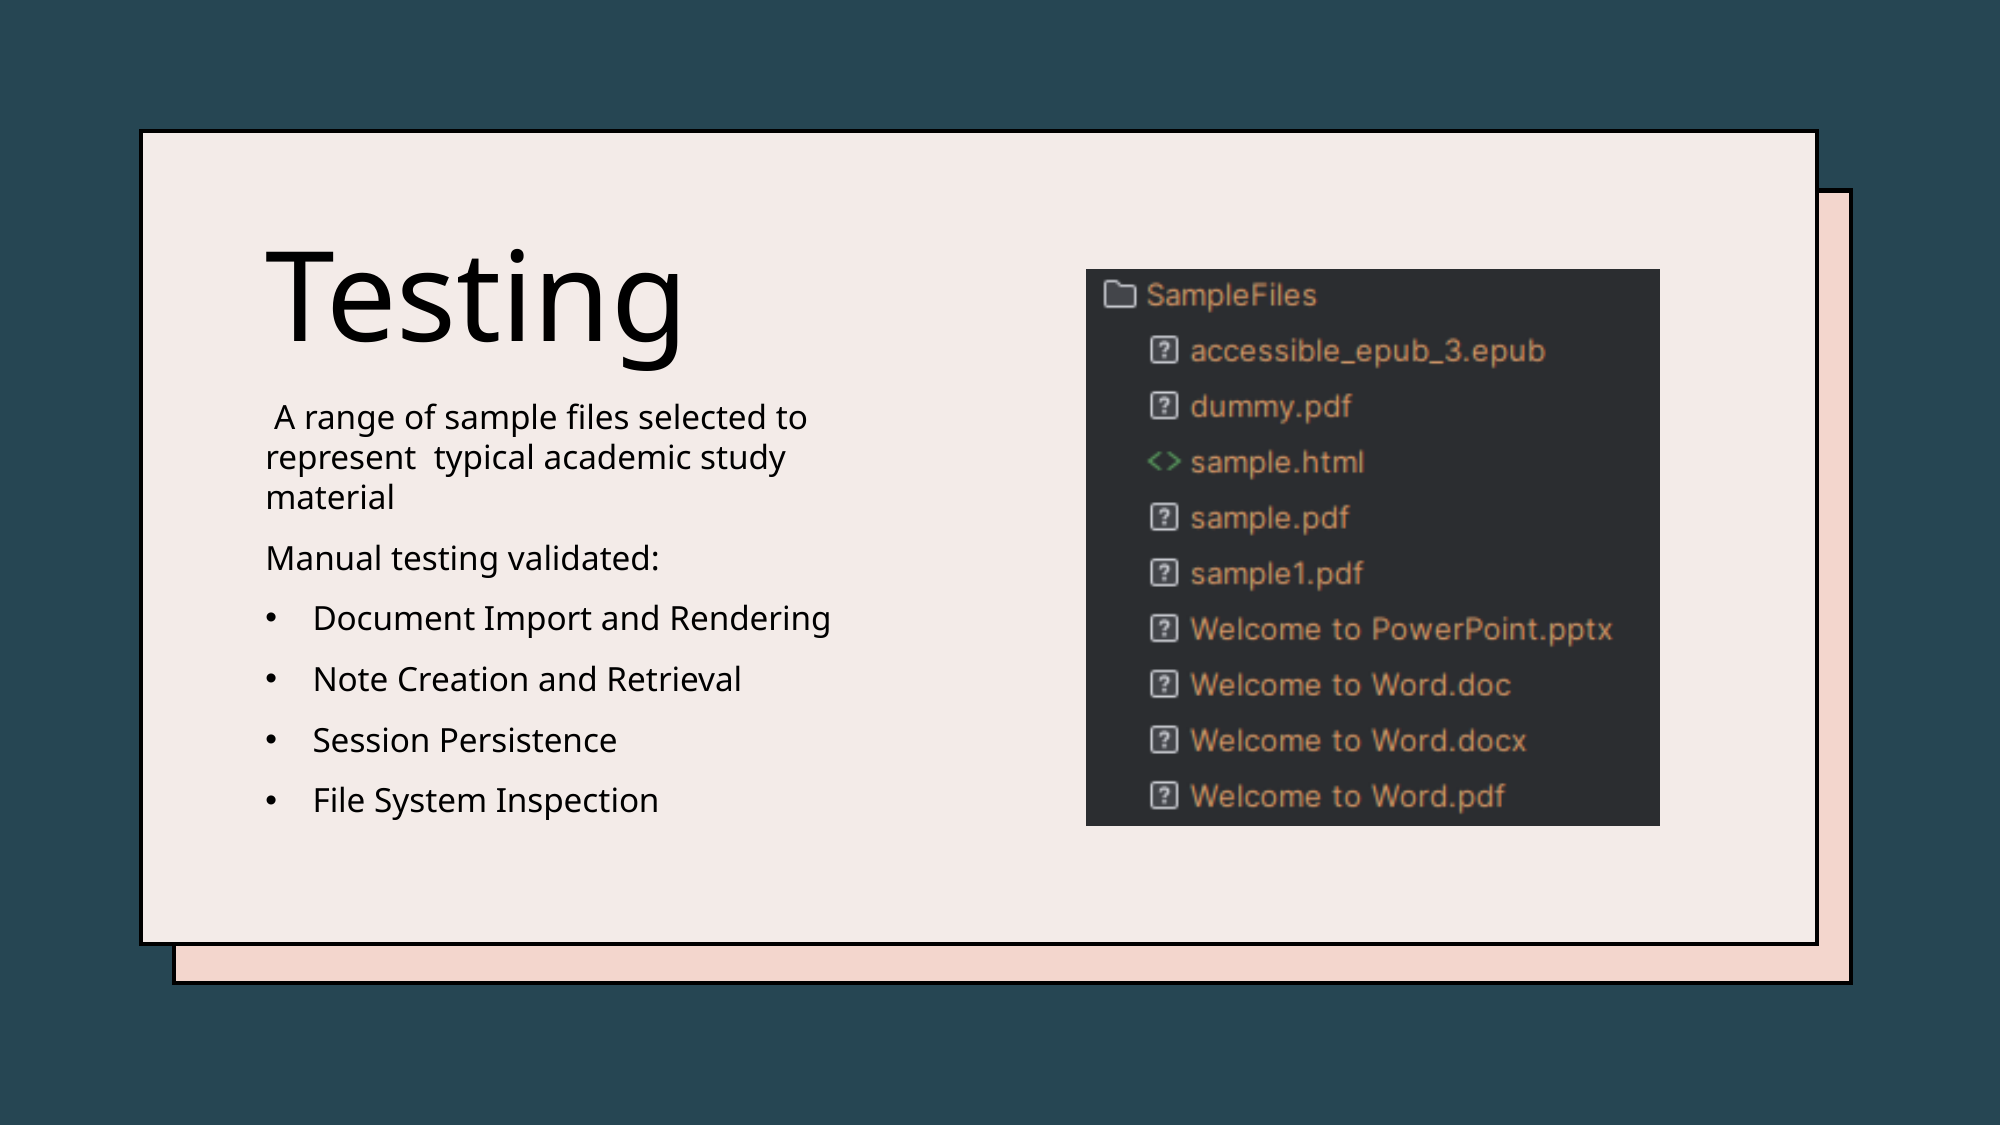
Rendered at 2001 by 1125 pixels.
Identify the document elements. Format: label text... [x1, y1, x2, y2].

subtitle A range of sample files selected to represent typical academic study material Manual testing validated: Document Import and Rendering Note Creation and Retrieval Session Persistence File System Inspection [250, 388, 893, 758]
picture [1086, 269, 1660, 826]
title Testing [250, 226, 1050, 425]
